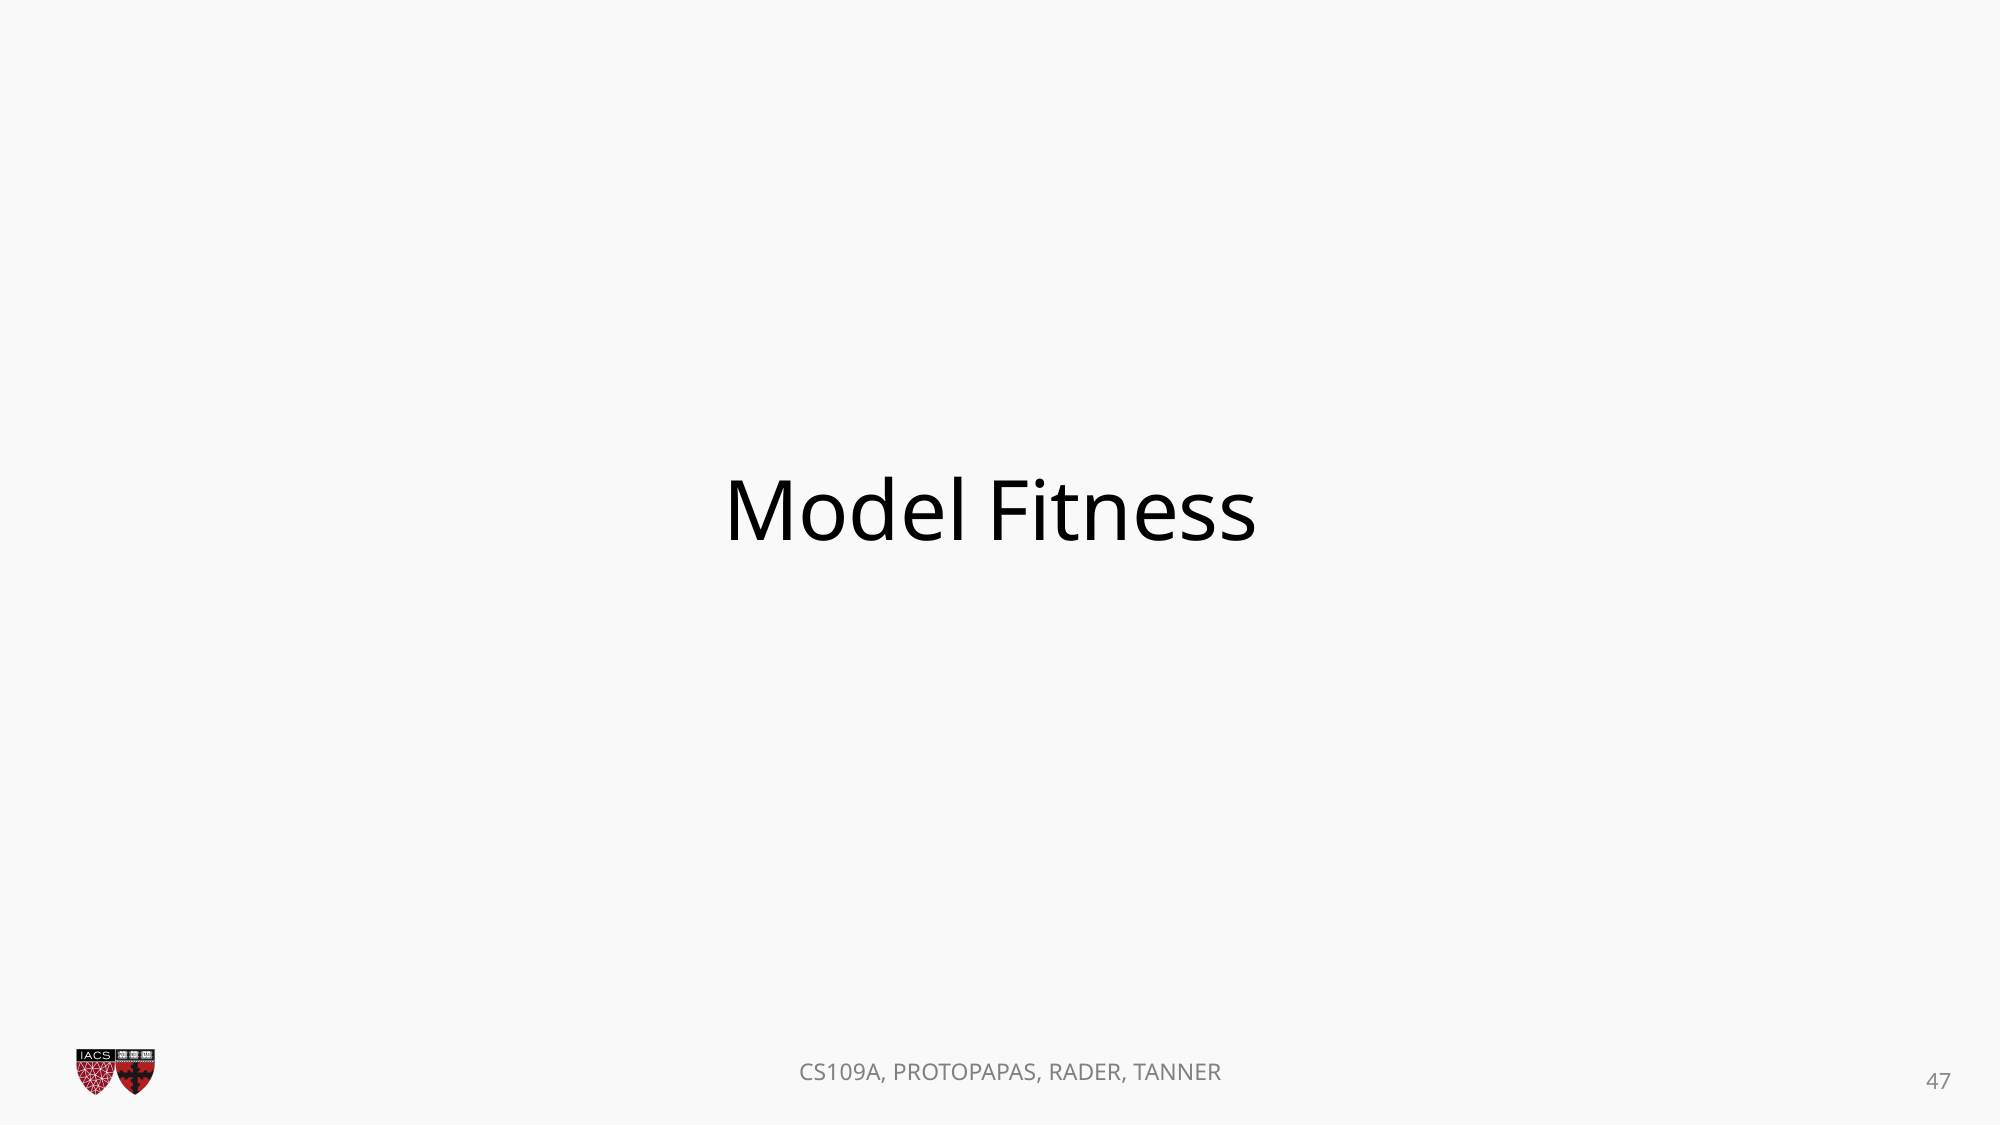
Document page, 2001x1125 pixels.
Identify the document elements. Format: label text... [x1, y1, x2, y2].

slide_number 46 [1500, 1050, 1967, 1110]
title Model Fitness [99, 449, 1900, 576]
picture [75, 1049, 155, 1095]
